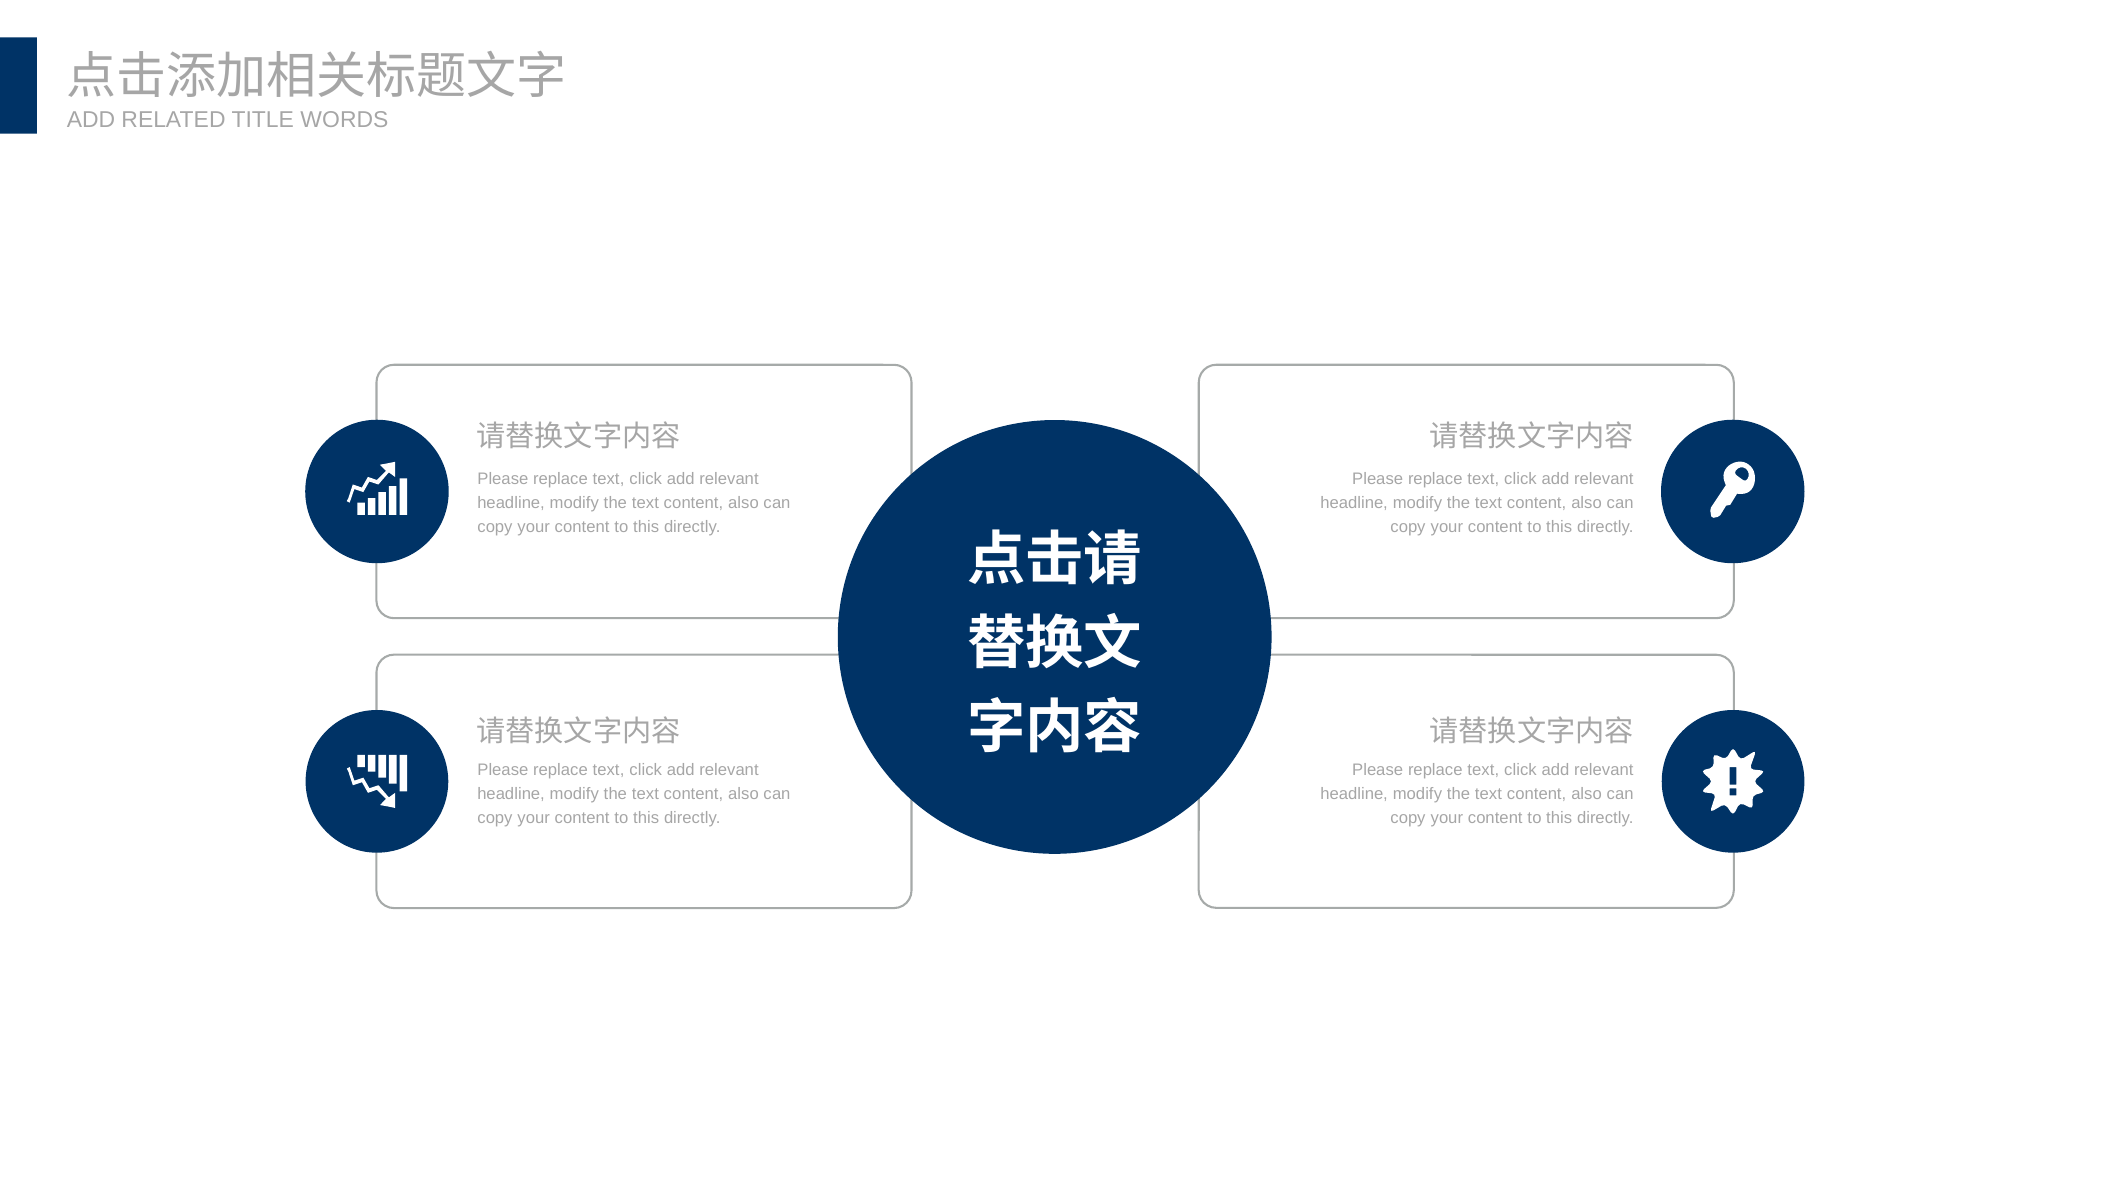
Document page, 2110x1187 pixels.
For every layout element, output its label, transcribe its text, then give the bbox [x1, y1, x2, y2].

text_box 点击添加相关标题文字 [66, 43, 567, 104]
text_box 请替换文字内容 [1353, 705, 1635, 748]
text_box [305, 709, 449, 853]
text_box [837, 420, 1272, 854]
text_box Please replace text, click add relevant headline, modify the text content, also can copy your content to this directly. [1286, 463, 1634, 536]
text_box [305, 419, 449, 564]
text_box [1660, 419, 1805, 564]
text_box [1661, 710, 1805, 853]
text_box Please replace text, click add relevant headline, modify the text content, also can copy your content to this directly. [477, 754, 827, 827]
text_box [1198, 364, 1734, 619]
text_box 点击请替换文字内容 [939, 586, 1170, 682]
text_box [1198, 654, 1734, 908]
text_box 请替换文字内容 [475, 410, 757, 453]
text_box [0, 36, 38, 135]
text_box [376, 364, 912, 619]
text_box [376, 654, 912, 909]
text_box 请替换文字内容 [1353, 410, 1635, 453]
text_box ADD RELATED TITLE WORDS [66, 104, 389, 132]
text_box [1702, 749, 1764, 814]
text_box Please replace text, click add relevant headline, modify the text content, also can copy your content to this directly. [477, 463, 827, 536]
text_box 请替换文字内容 [475, 705, 757, 748]
text_box Please replace text, click add relevant headline, modify the text content, also can copy your content to this directly. [1286, 754, 1634, 827]
